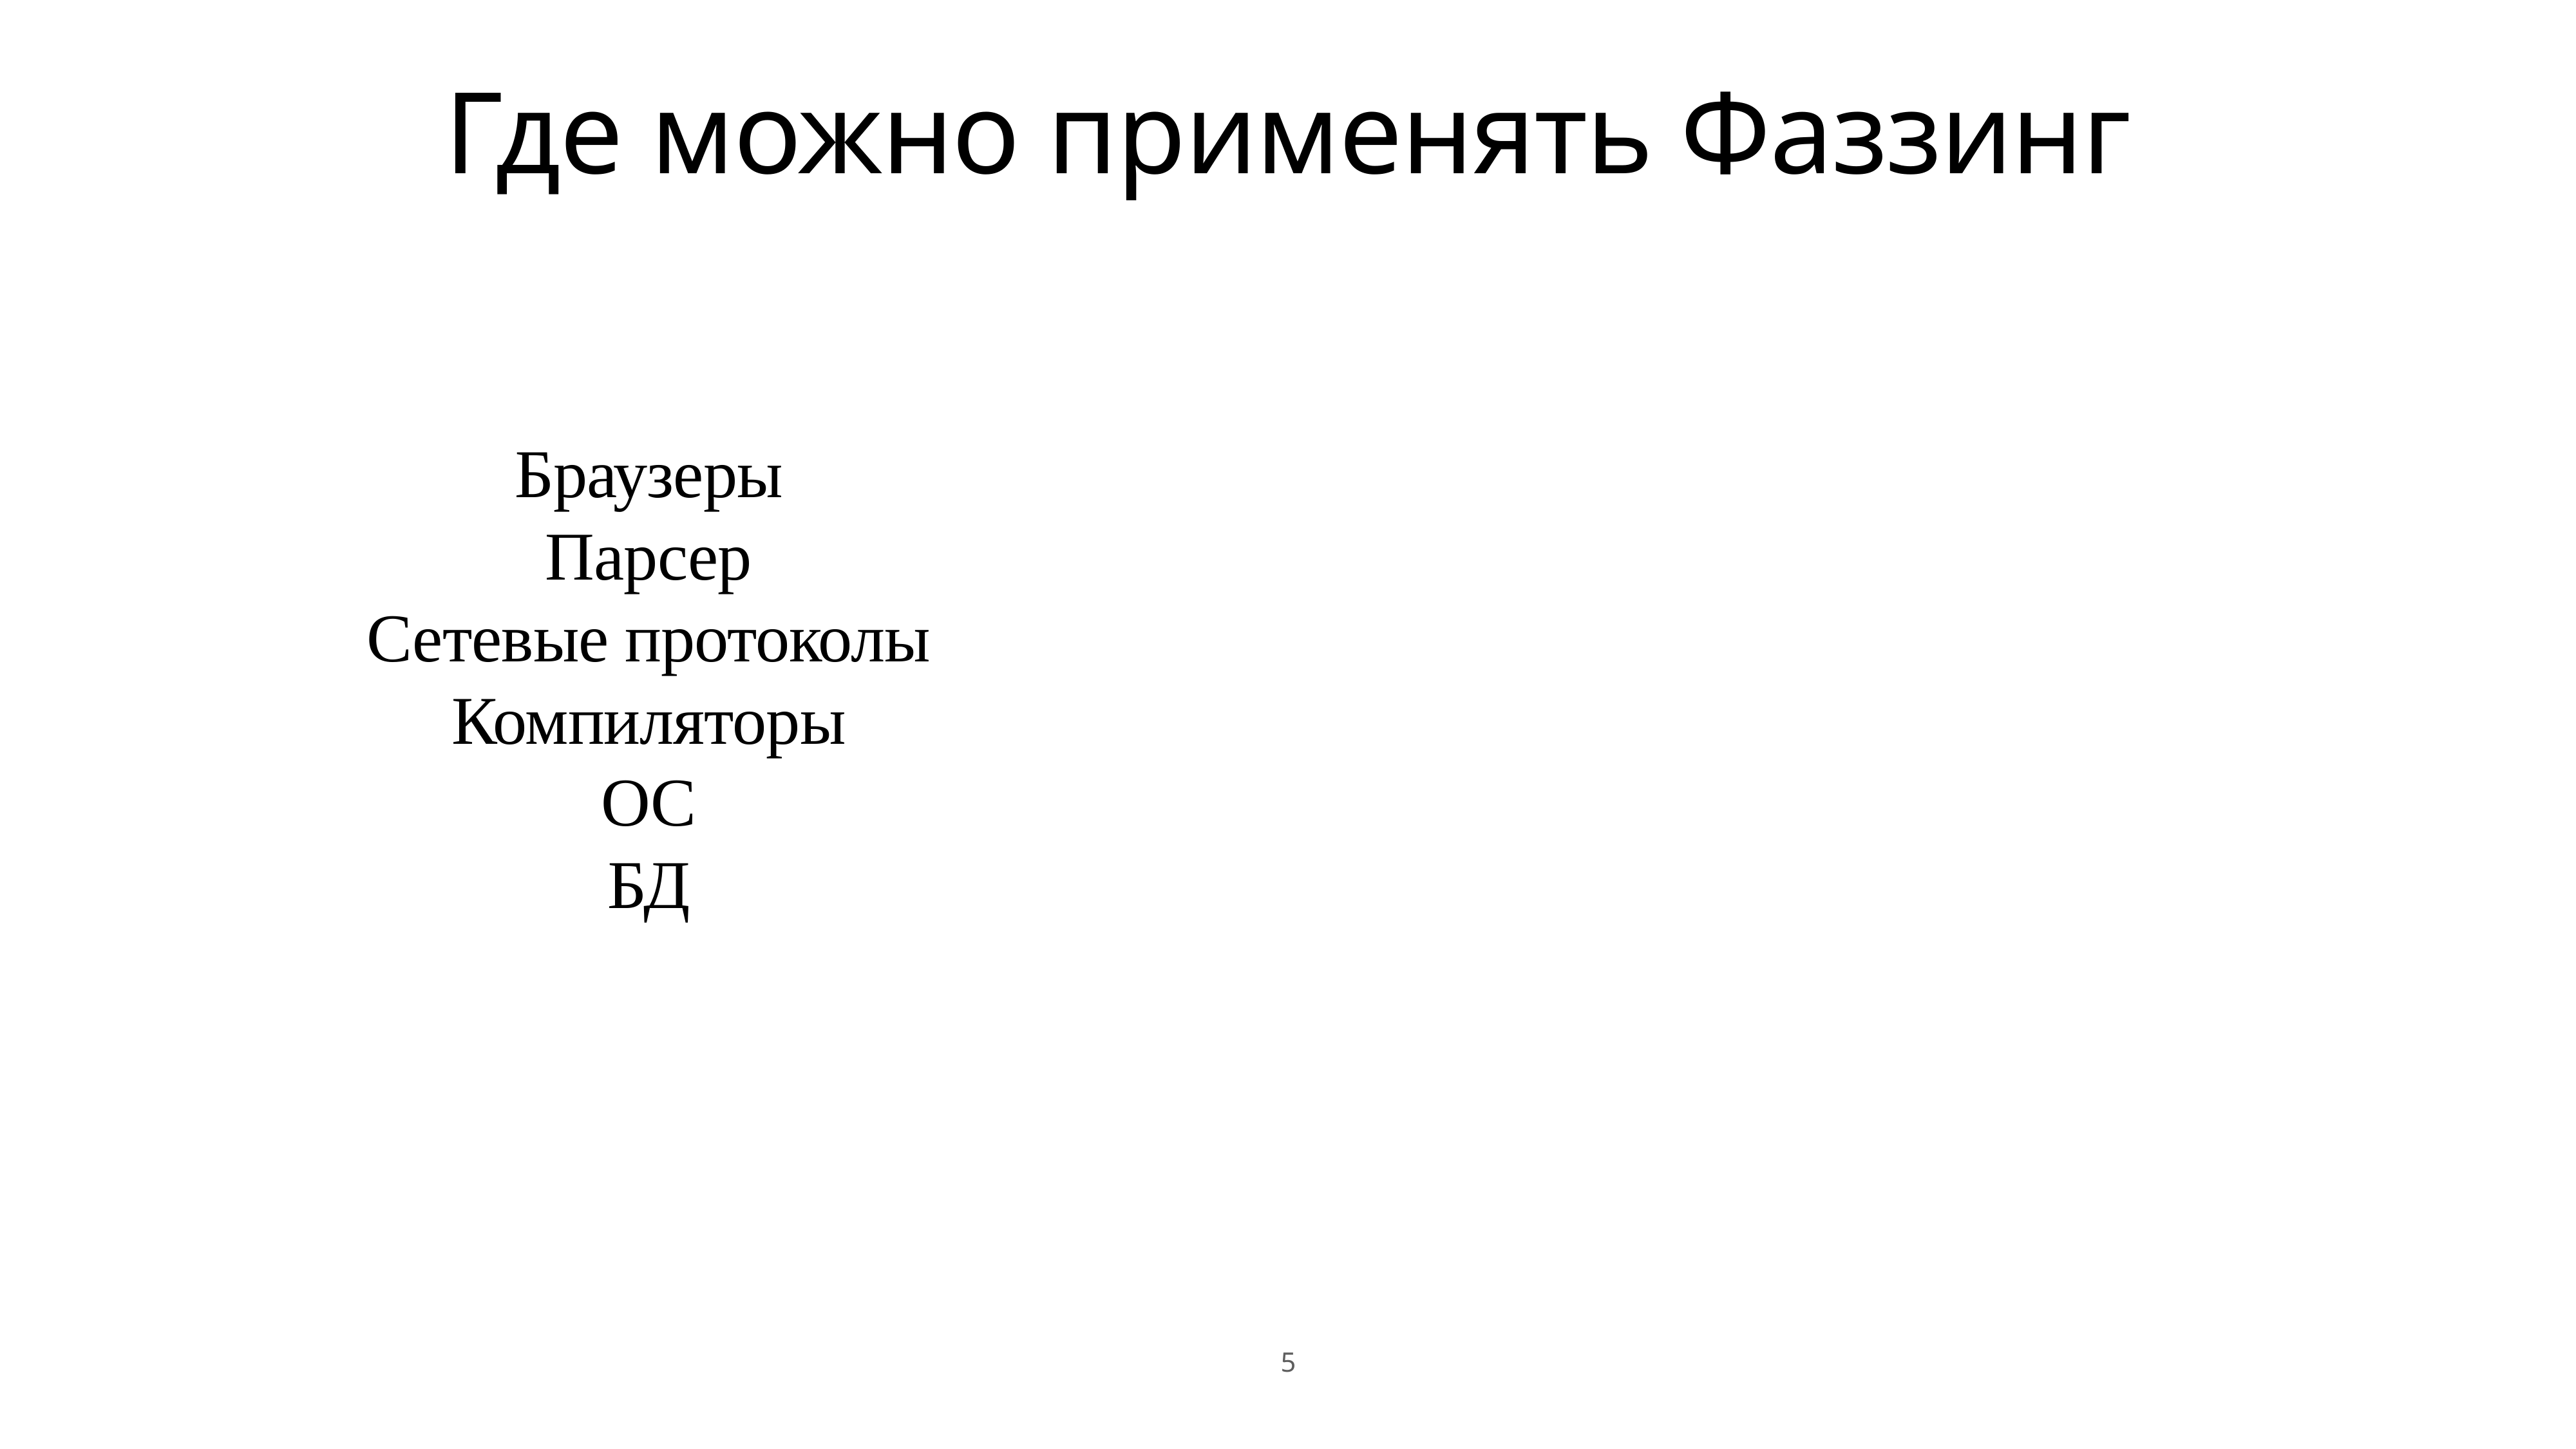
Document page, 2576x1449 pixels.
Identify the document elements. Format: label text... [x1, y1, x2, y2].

list Браузеры Парсер Сетевые протоколы Компиляторы ОС БД [128, 423, 1170, 1321]
slide_number 5 [1274, 1341, 1303, 1388]
title Где можно применять Фаззинг [128, 81, 2448, 265]
